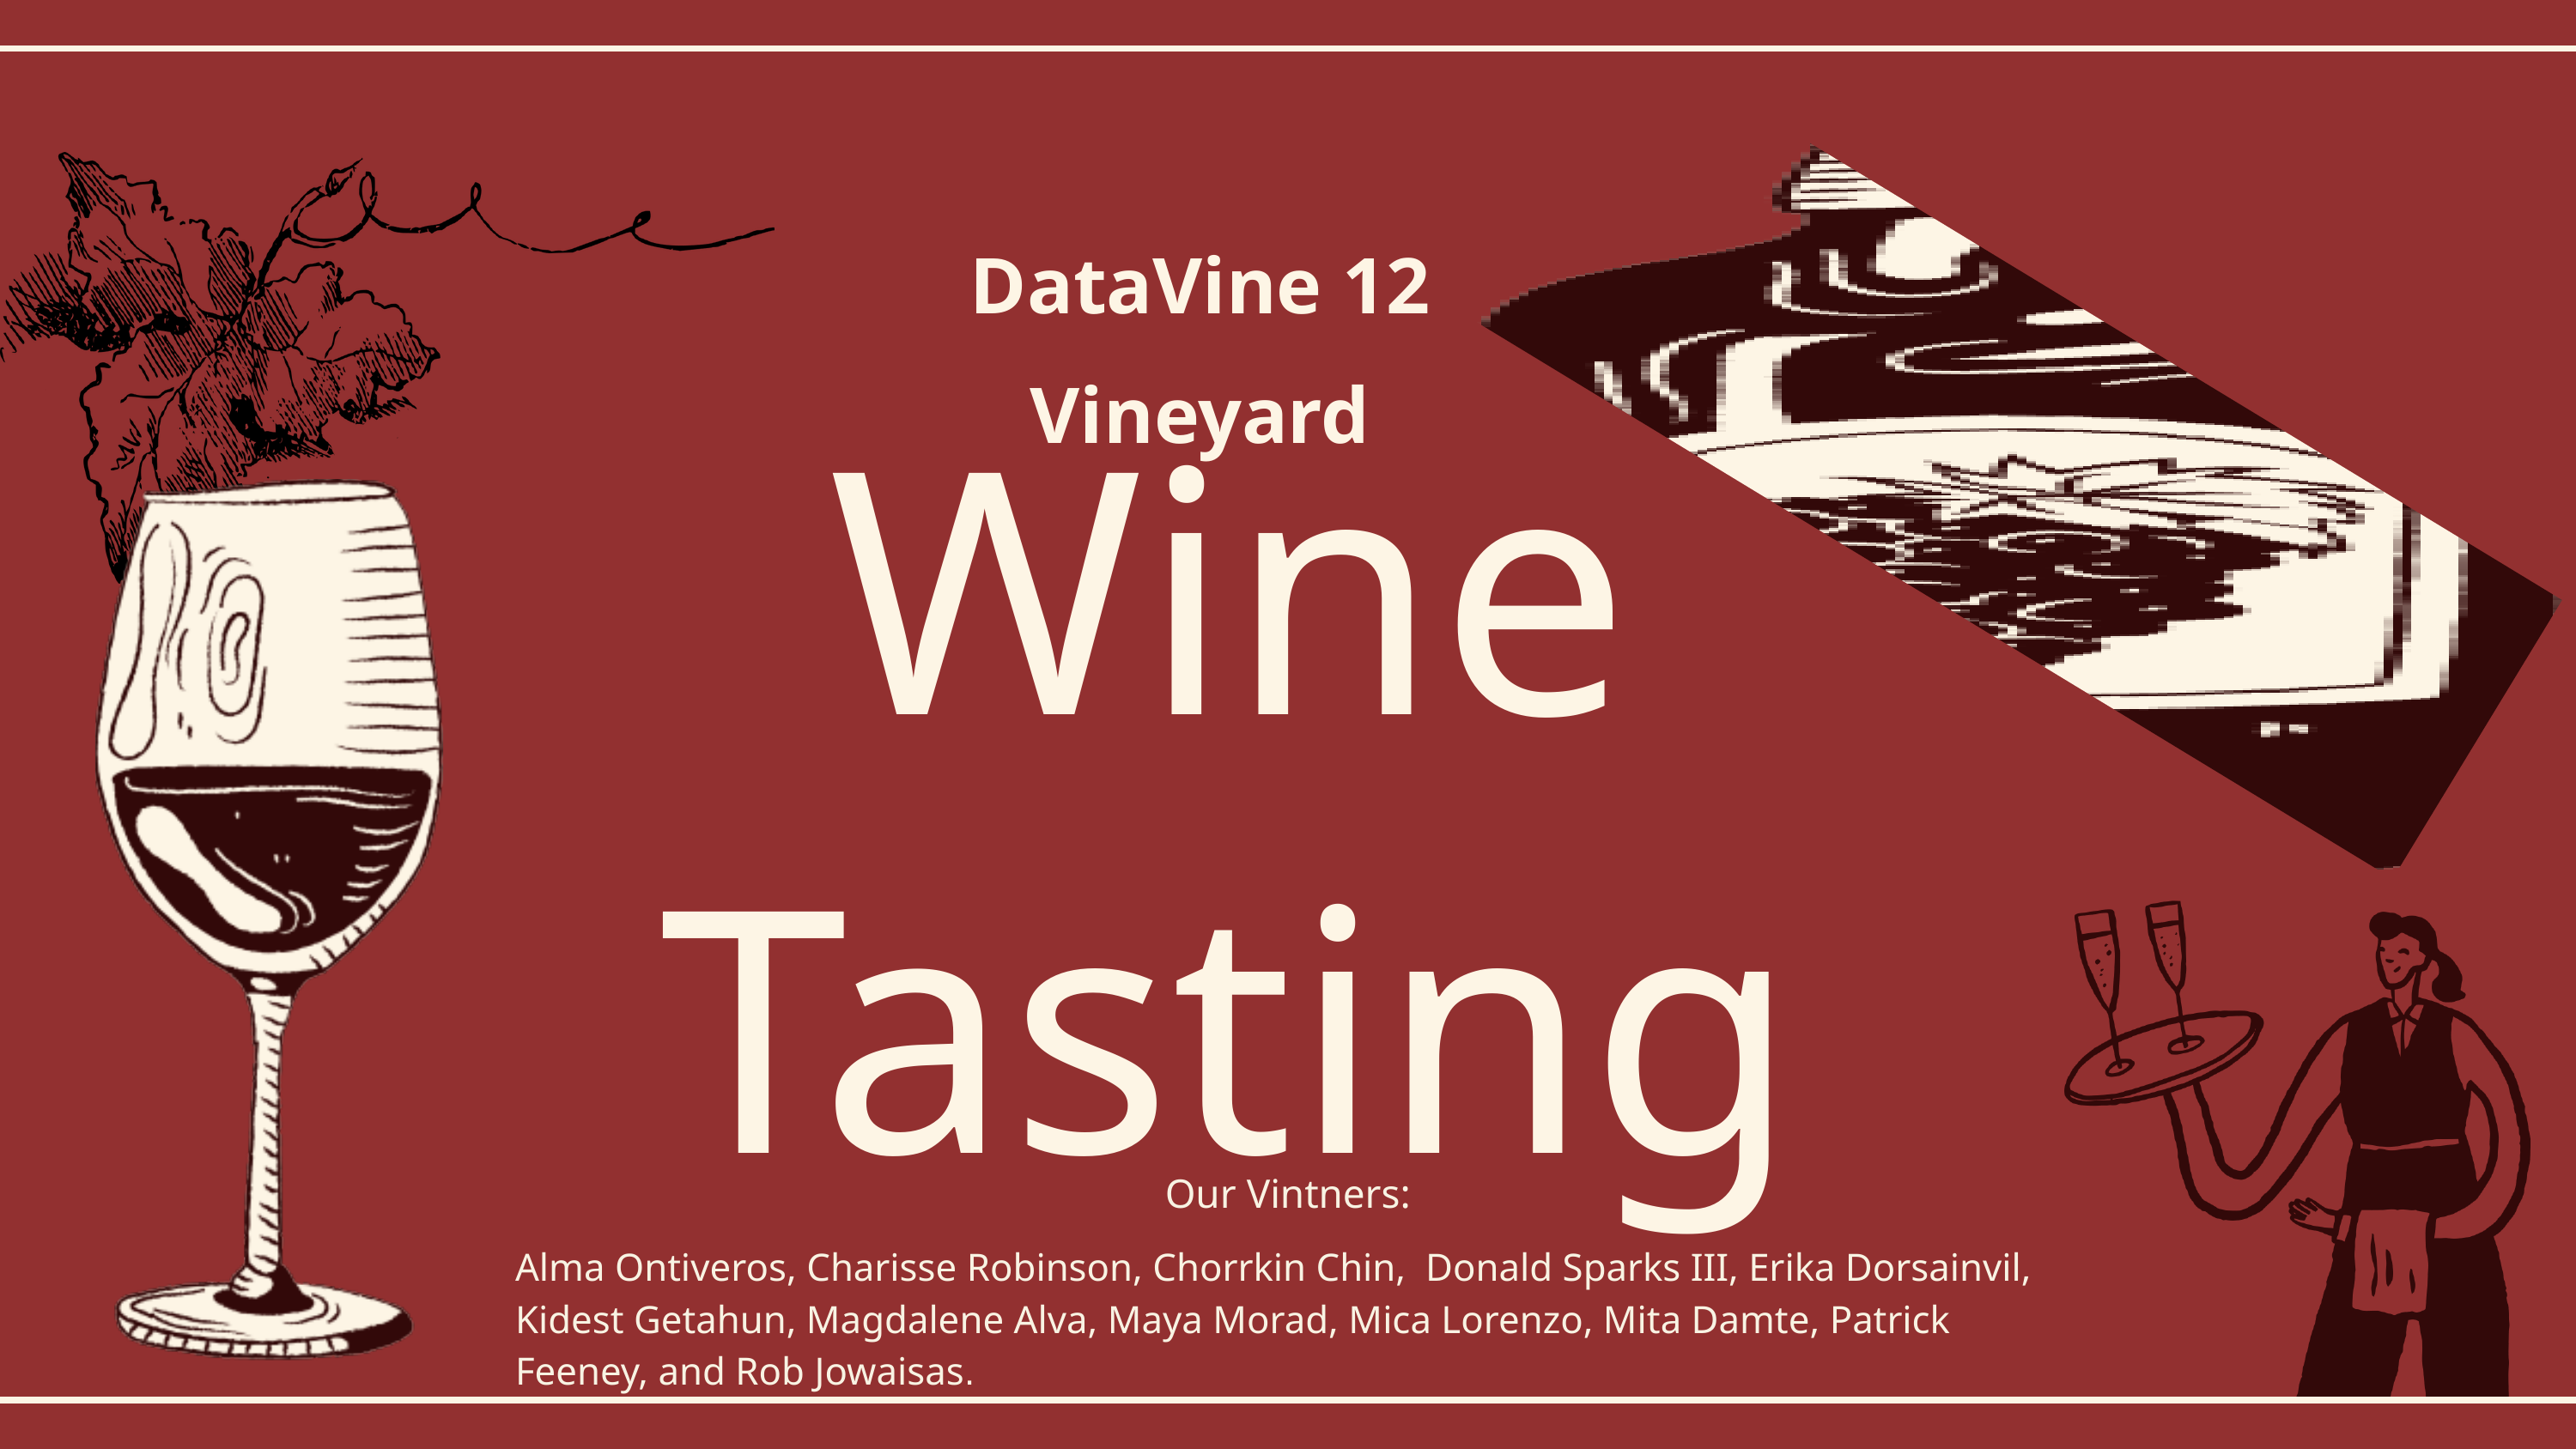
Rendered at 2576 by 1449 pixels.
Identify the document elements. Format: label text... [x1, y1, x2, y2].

text_box [0, 152, 775, 585]
text_box [94, 479, 444, 1362]
text_box Our Vintners: Alma Ontiveros, Charisse Robinson, Chorrkin Chin, Donald Sparks III, Erika Dorsainvil, Kidest Getahun, Magdalene Alva, Maya Morad, Mica Lorenzo, Mita Damte, Patrick Feeney, and Rob Jowaisas. [514, 1161, 2061, 1375]
text_box DataVine 12 Vineyard [872, 199, 1528, 458]
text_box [0, 1375, 2576, 1404]
text_box Wine Tasting [394, 344, 2064, 1221]
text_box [0, 24, 2576, 52]
text_box [2063, 900, 2531, 1375]
text_box [1520, 62, 2562, 879]
